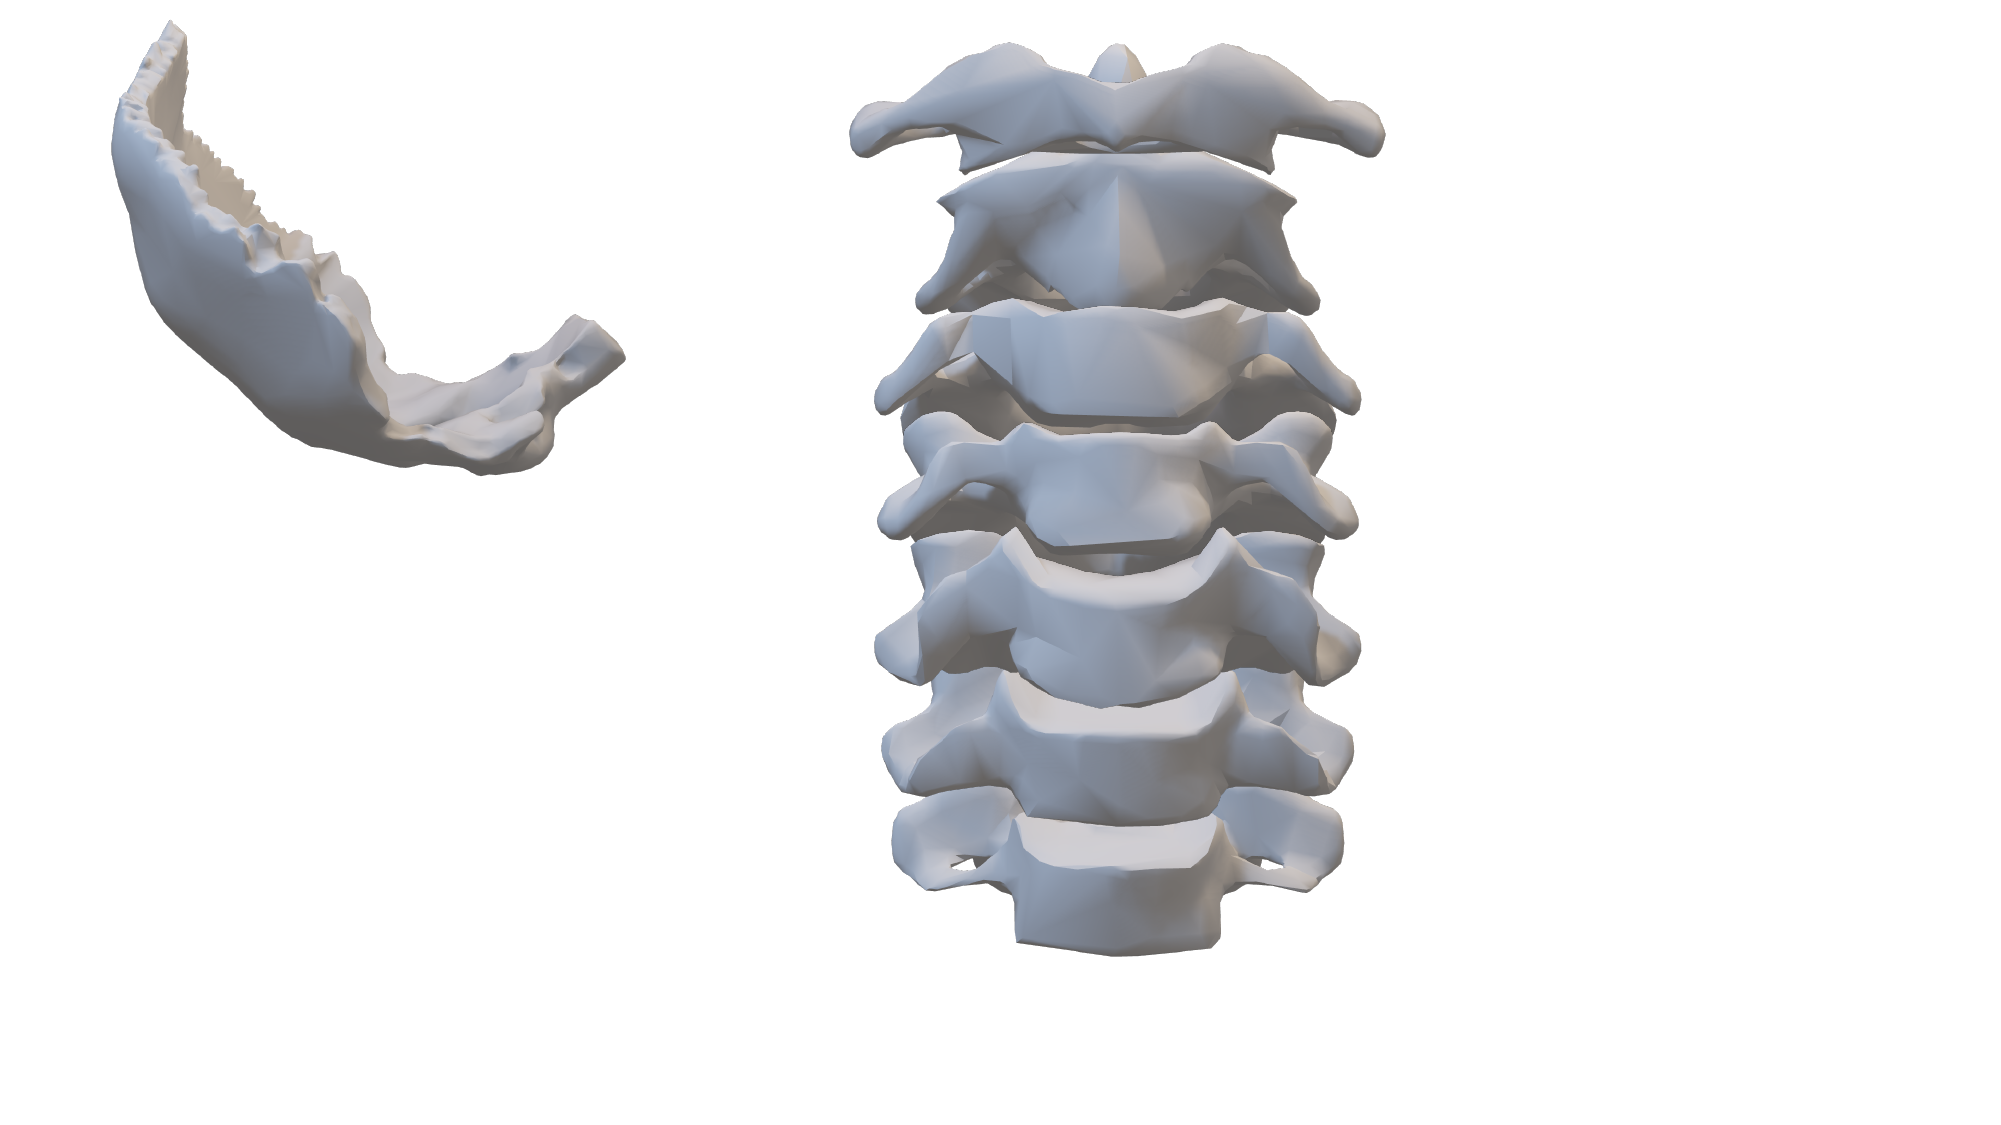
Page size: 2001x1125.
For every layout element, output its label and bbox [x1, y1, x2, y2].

picture [105, 0, 651, 483]
picture [842, 37, 1393, 963]
